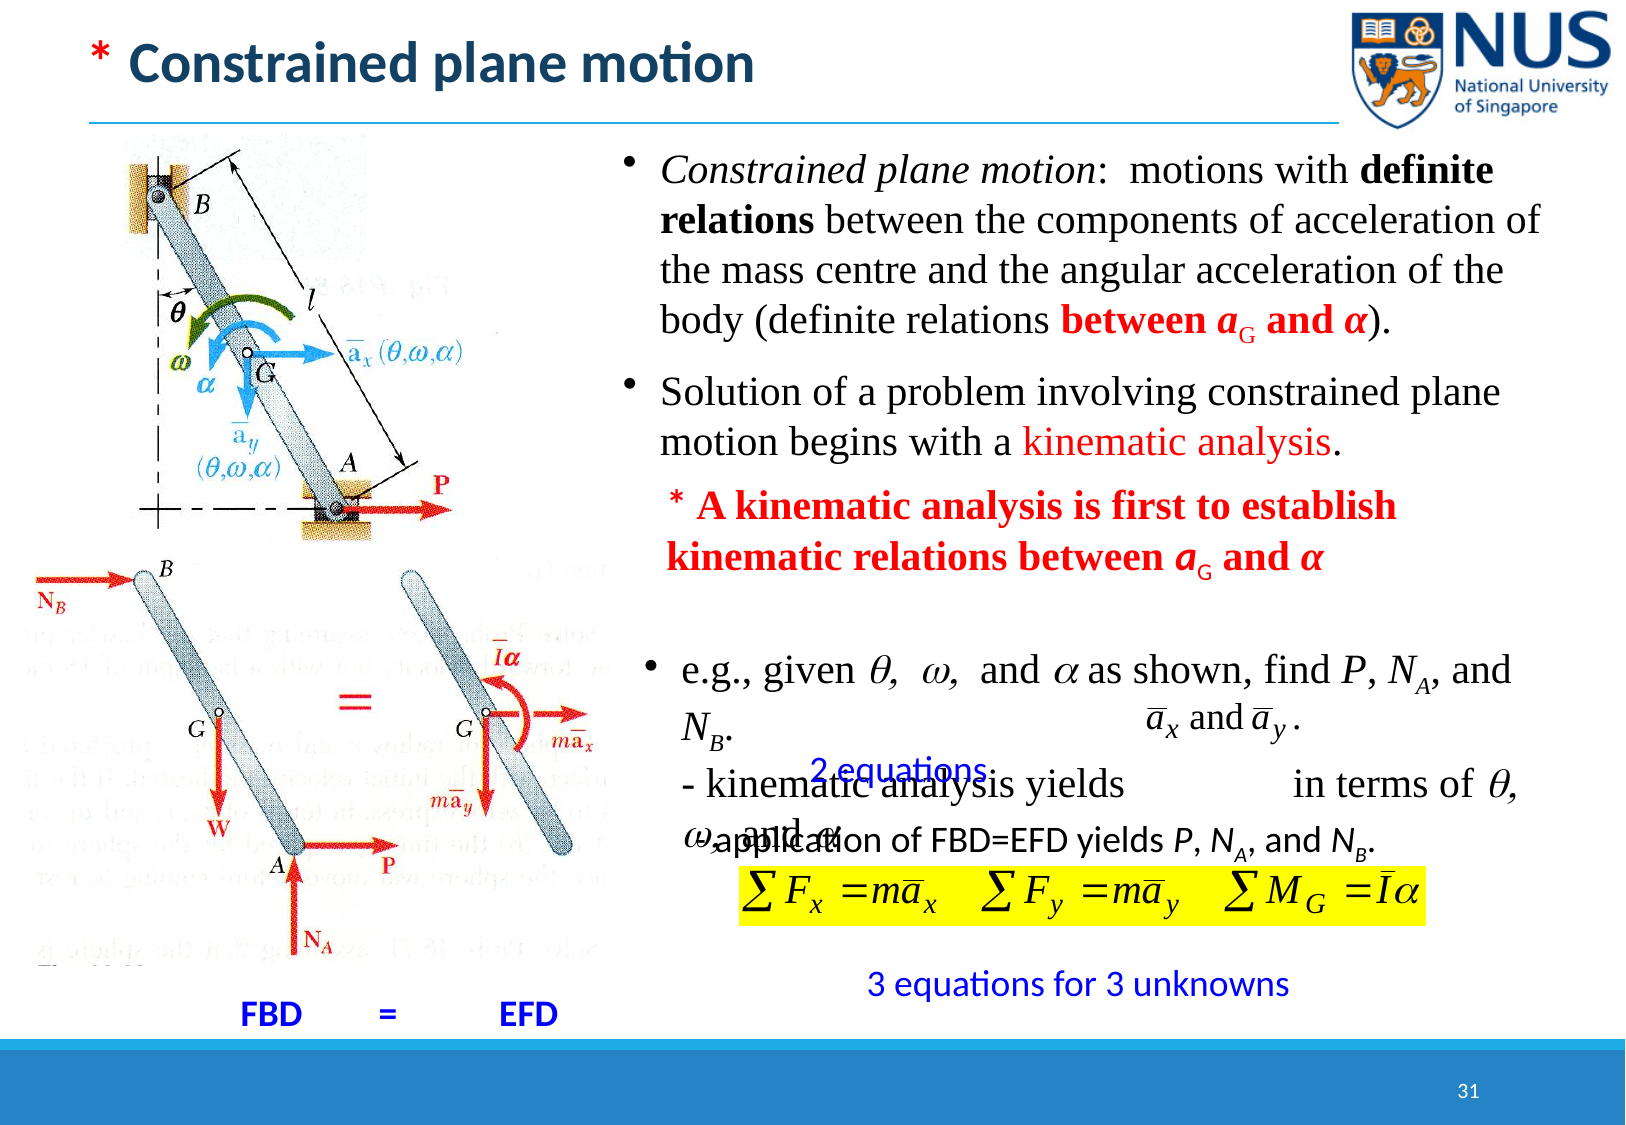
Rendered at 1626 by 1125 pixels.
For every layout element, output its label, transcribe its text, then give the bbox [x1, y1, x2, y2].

text_box * A kinematic analysis is first to establish kinematic relations between aG and α [651, 472, 1566, 593]
picture [1338, 0, 1625, 141]
slide_number 31 [1319, 1059, 1495, 1120]
text_box FBD = EFD [225, 981, 575, 1042]
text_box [628, 634, 1591, 853]
text_box Constrained plane motion: motions with definite relations between the components of acceleration of the mass centre and the angular acceleration of the body (definite relations between aG and α). [608, 134, 1611, 357]
picture [124, 134, 501, 547]
text_box Solution of a problem involving constrained plane motion begins with a kinematic analysis. [608, 356, 1590, 472]
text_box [663, 807, 1553, 1013]
picture [22, 556, 609, 967]
text_box * Constrained plane motion [0, 0, 1248, 105]
